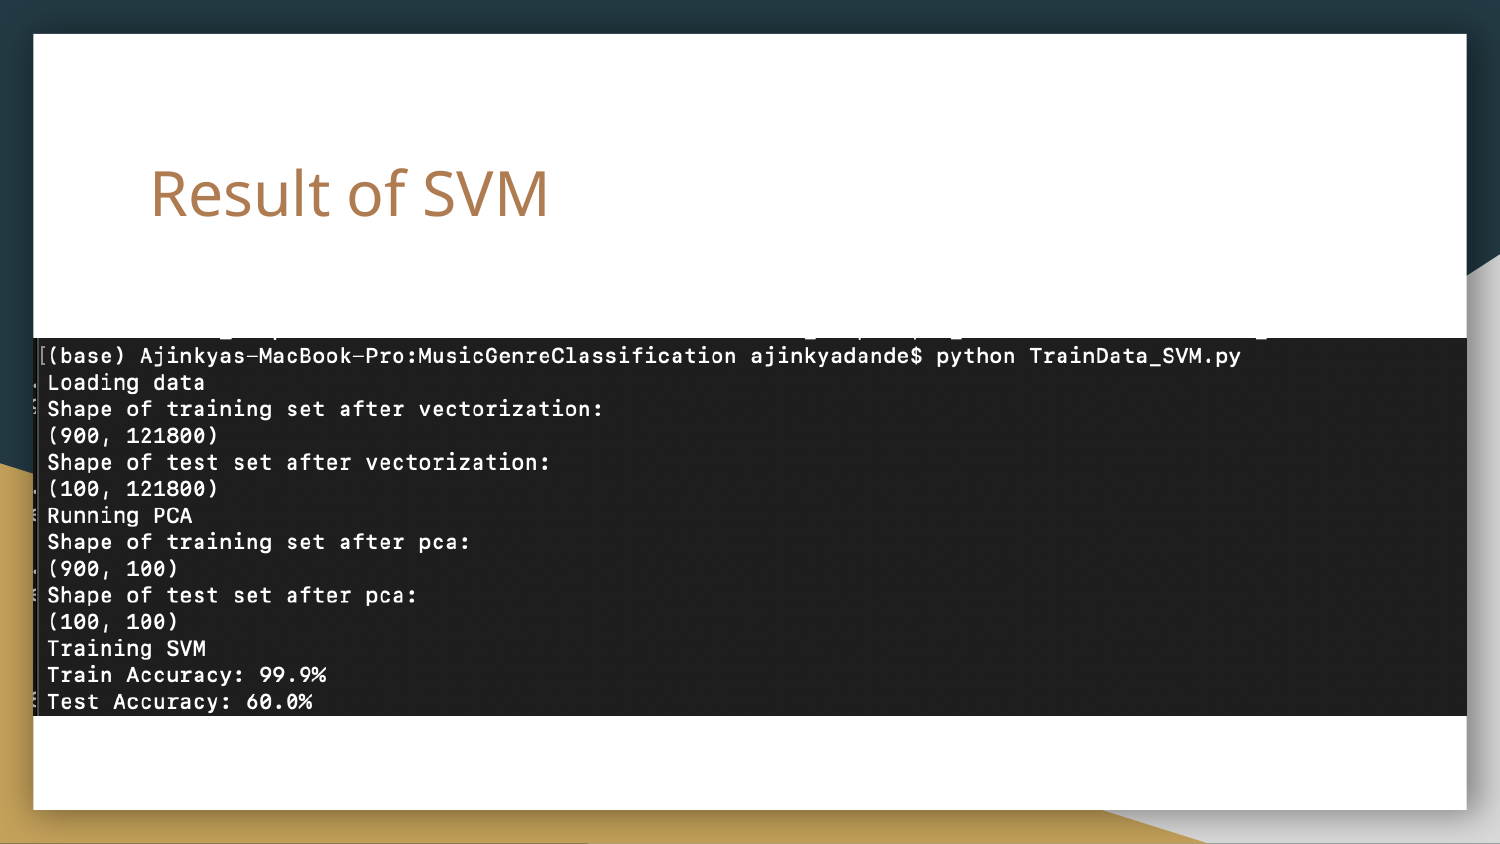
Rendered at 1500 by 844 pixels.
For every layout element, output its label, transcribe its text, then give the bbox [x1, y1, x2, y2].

picture [33, 338, 1467, 717]
title Result of SVM [134, 138, 1366, 296]
